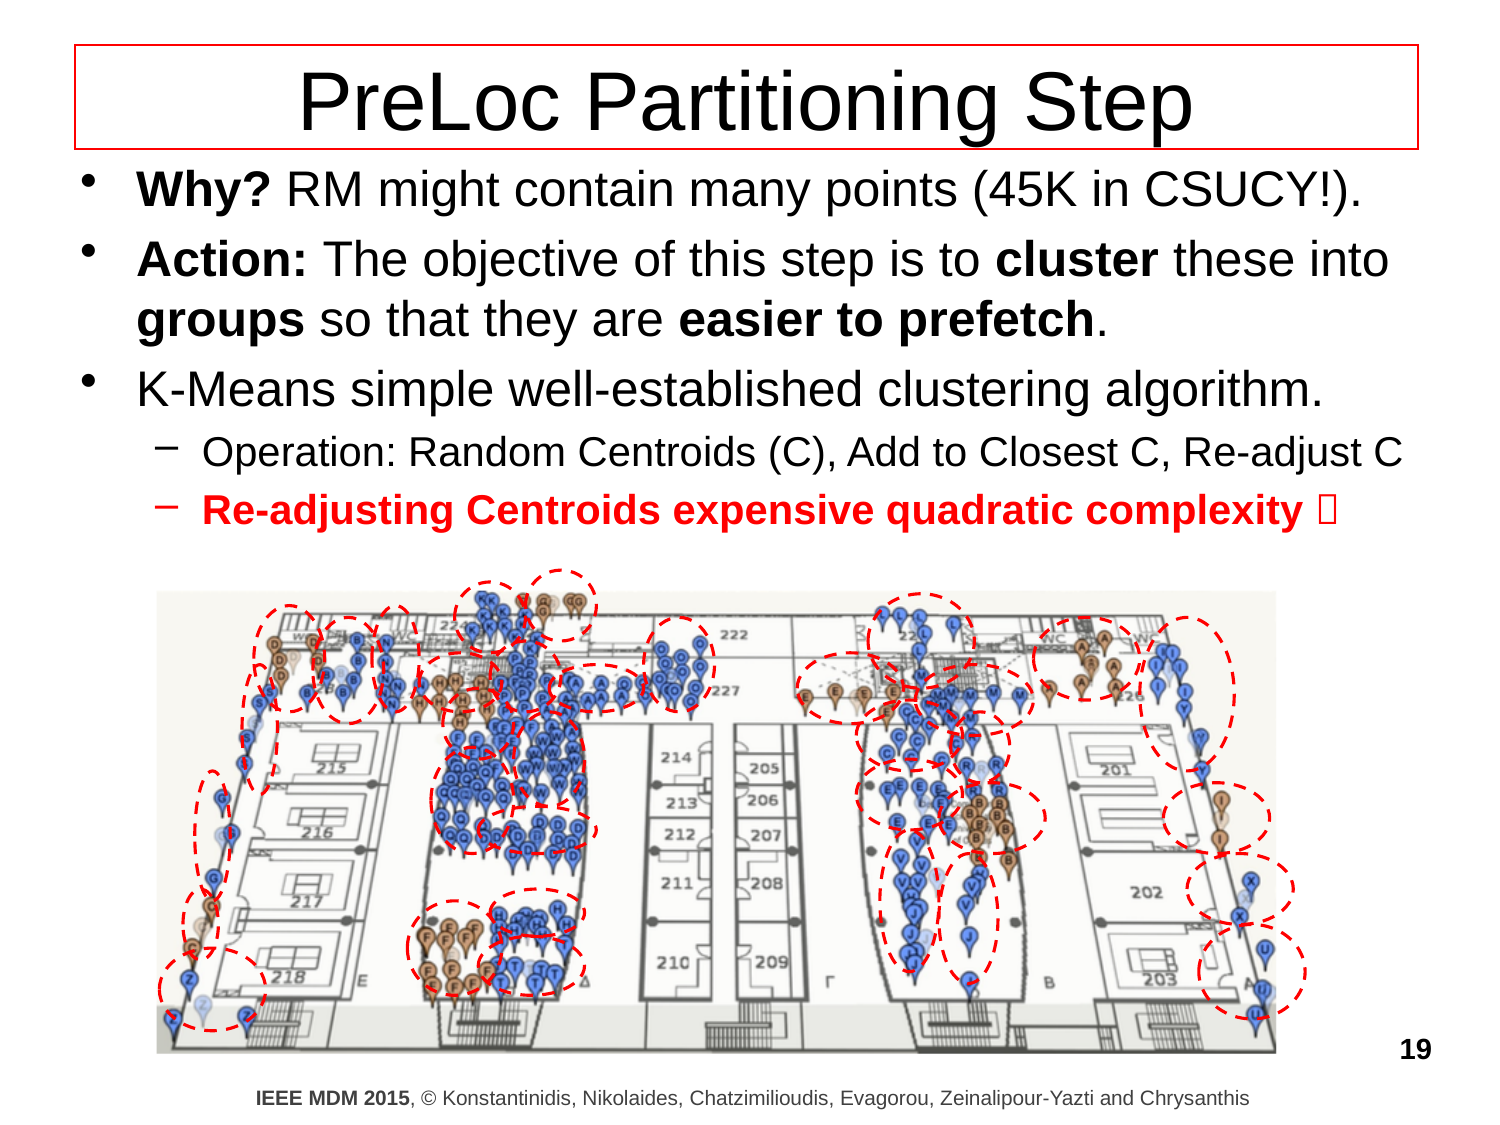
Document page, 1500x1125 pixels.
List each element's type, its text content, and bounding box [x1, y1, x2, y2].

picture [147, 581, 1306, 1071]
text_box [159, 569, 1306, 1032]
list Why? RM might contain many points (45K in CSUCY!). Action: The objective of this step is to cluster these into groups so that they are easier to prefetch. K-Means simple well-established clustering algorithm. Operation: Random Centroids (C), Add to Closest C, Re-adjust C Re-adjusting Centroids expensive quadratic complexity  [64, 148, 1424, 410]
title PreLoc Partitioning Step [74, 44, 1419, 148]
text_box [0, 1058, 640, 1125]
